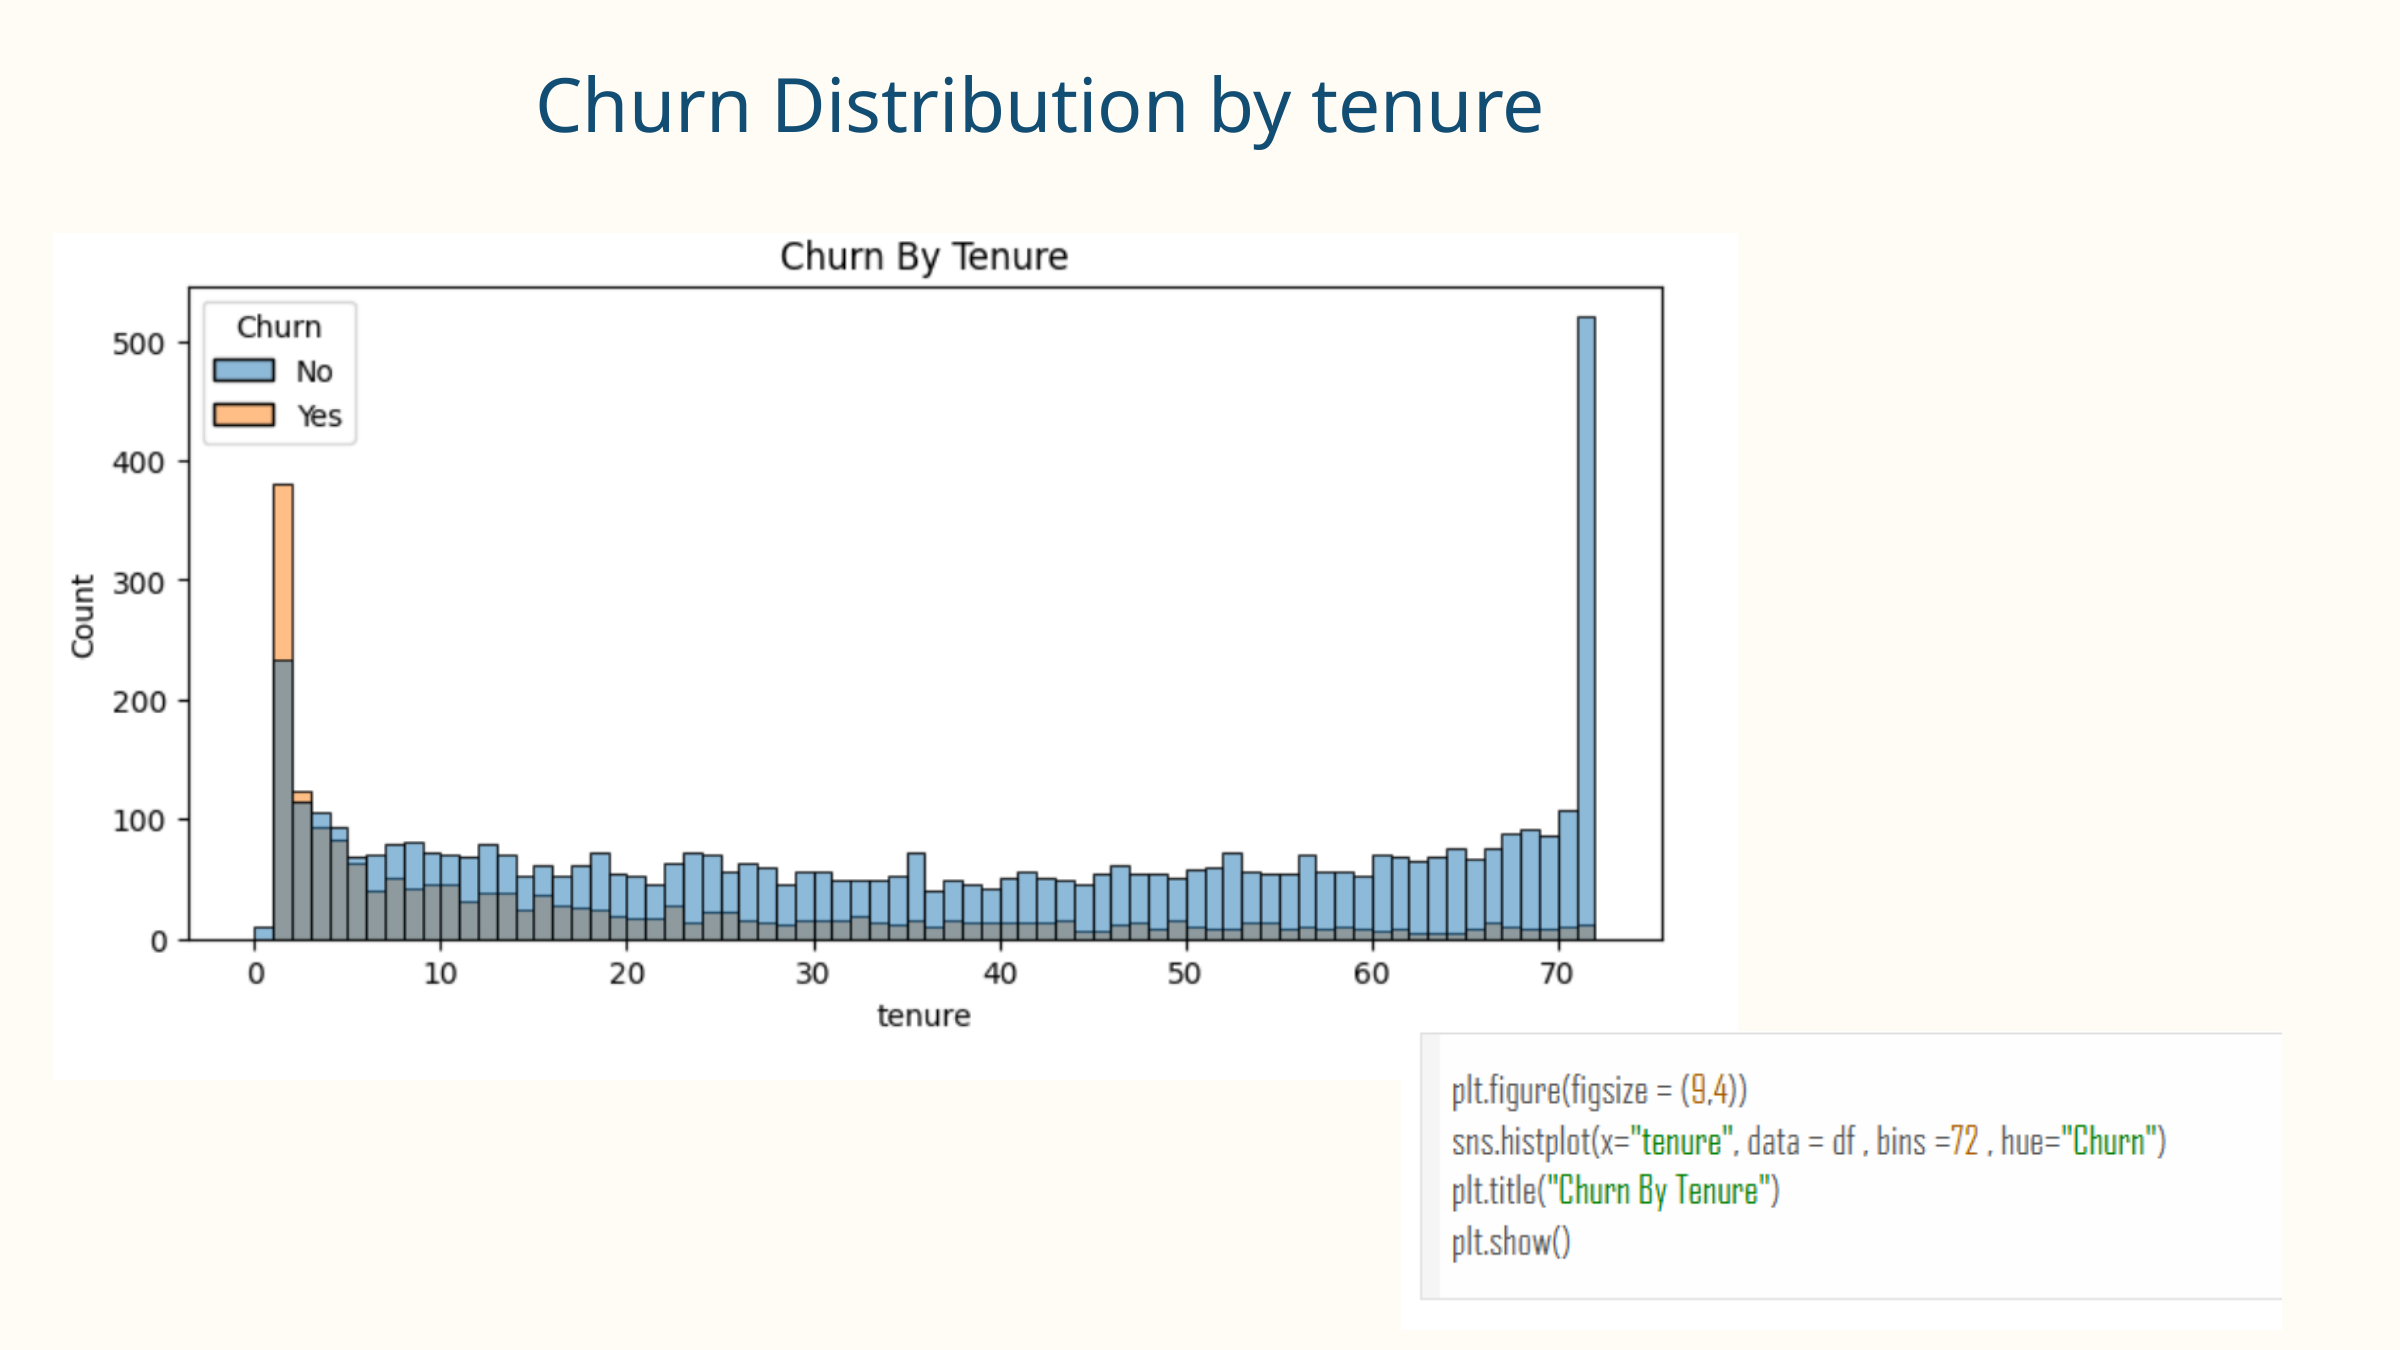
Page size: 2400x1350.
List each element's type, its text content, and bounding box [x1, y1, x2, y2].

picture [53, 233, 2282, 1330]
text_box Churn Distribution by tenure [520, 58, 2148, 156]
